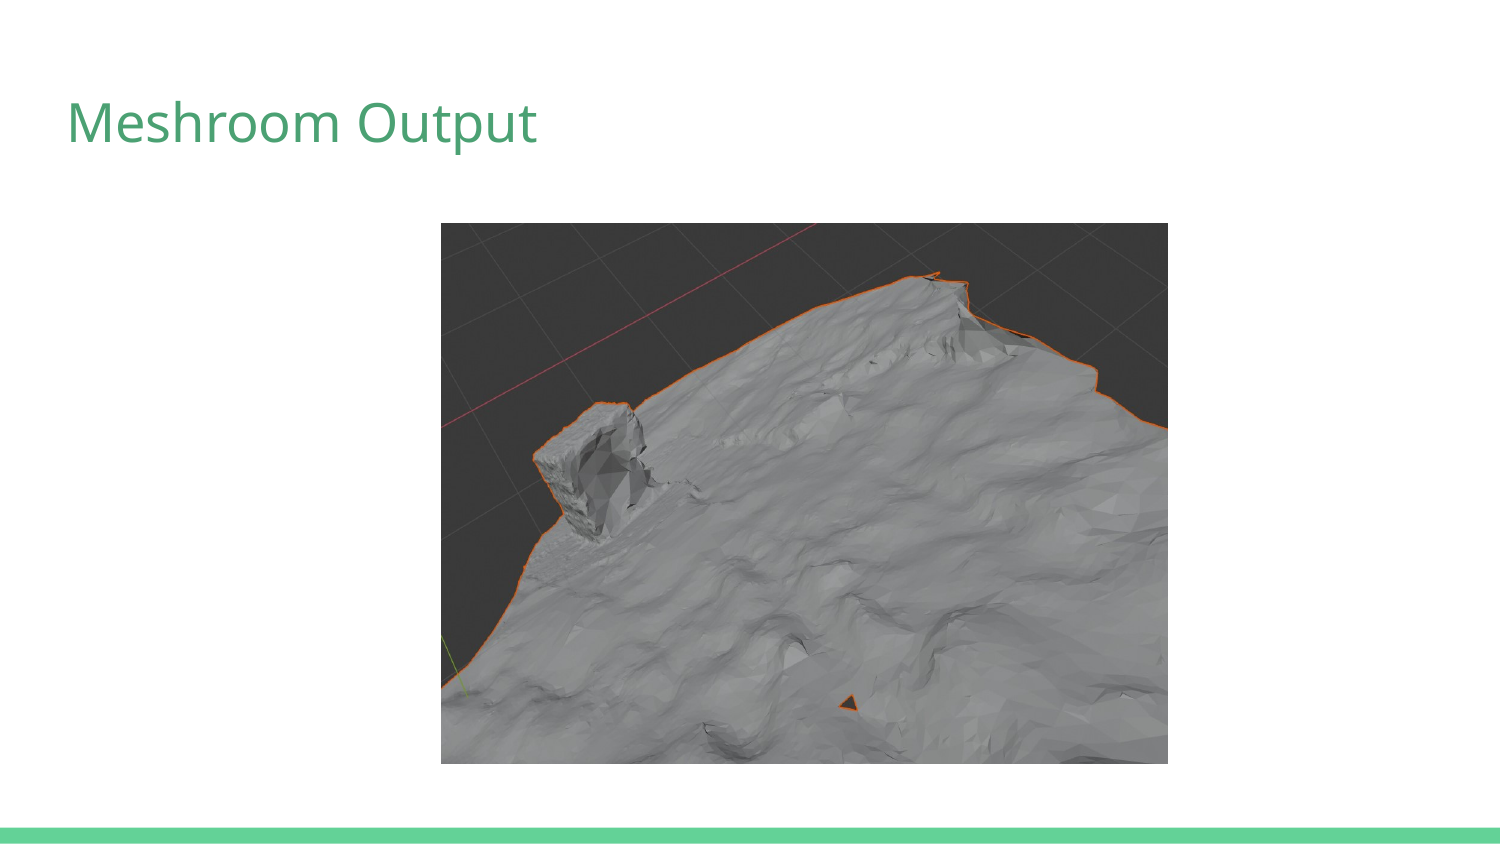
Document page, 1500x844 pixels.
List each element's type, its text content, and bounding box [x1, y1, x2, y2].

picture [440, 223, 1168, 764]
title Meshroom Output [51, 72, 1449, 167]
